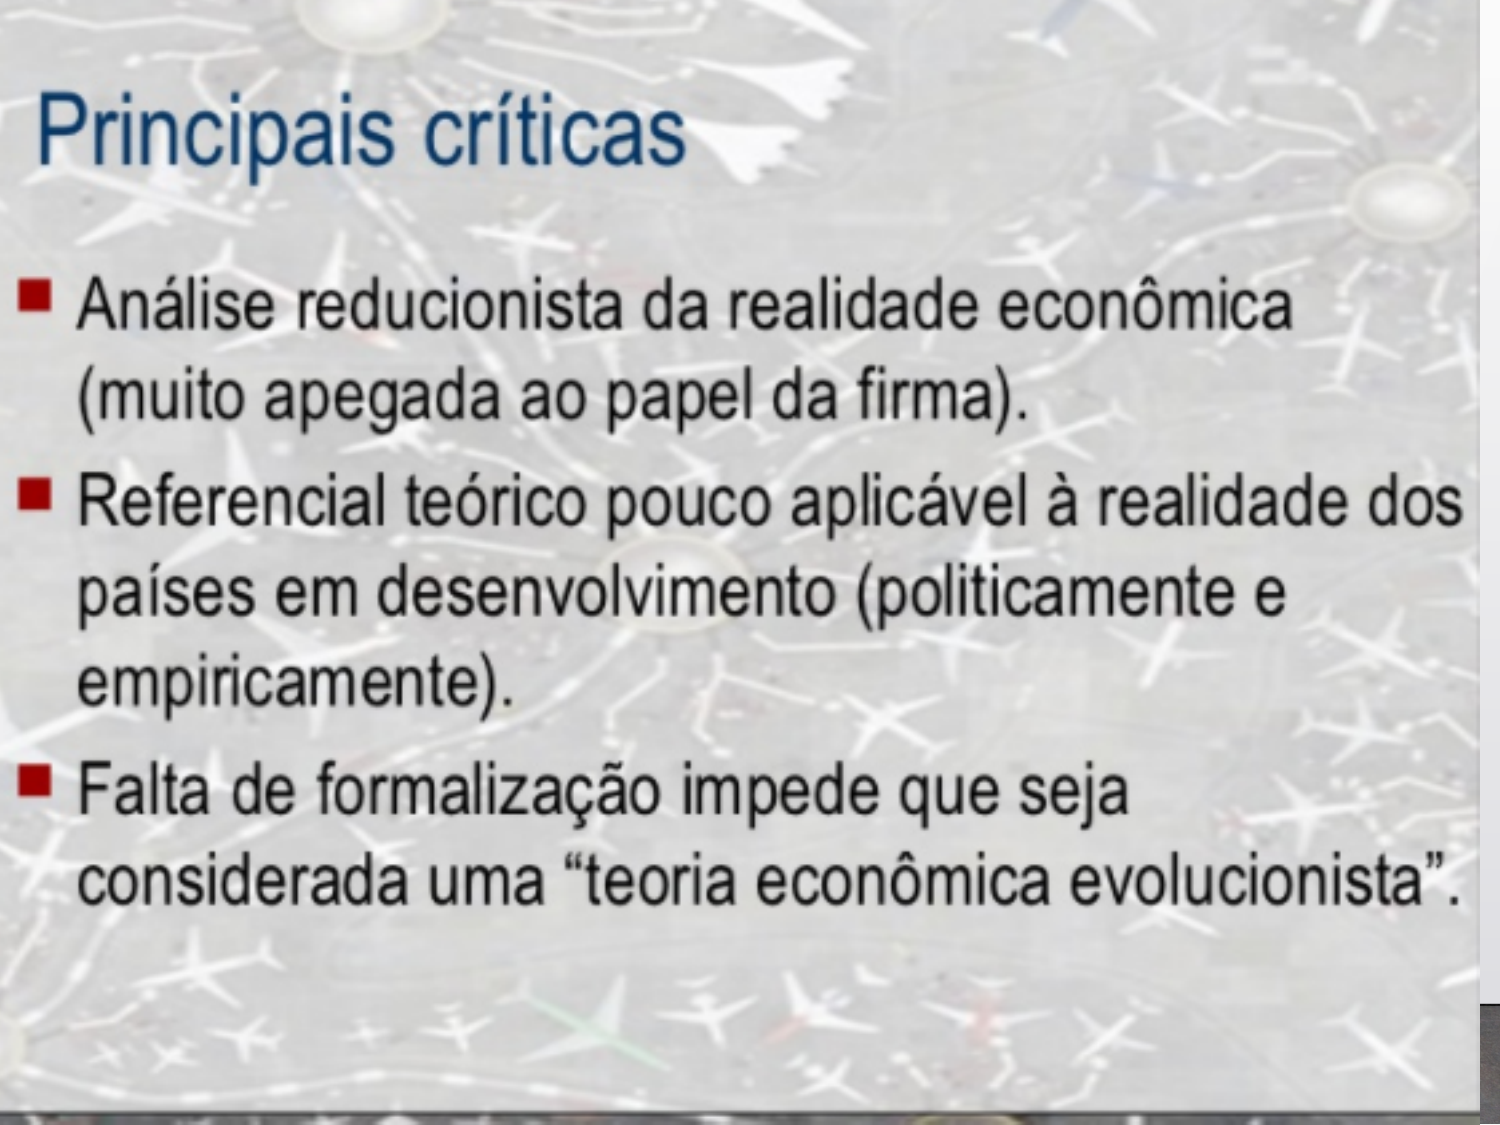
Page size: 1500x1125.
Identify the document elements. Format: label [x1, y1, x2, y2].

list [0, 0, 1481, 1125]
picture [1481, 1004, 1500, 1124]
